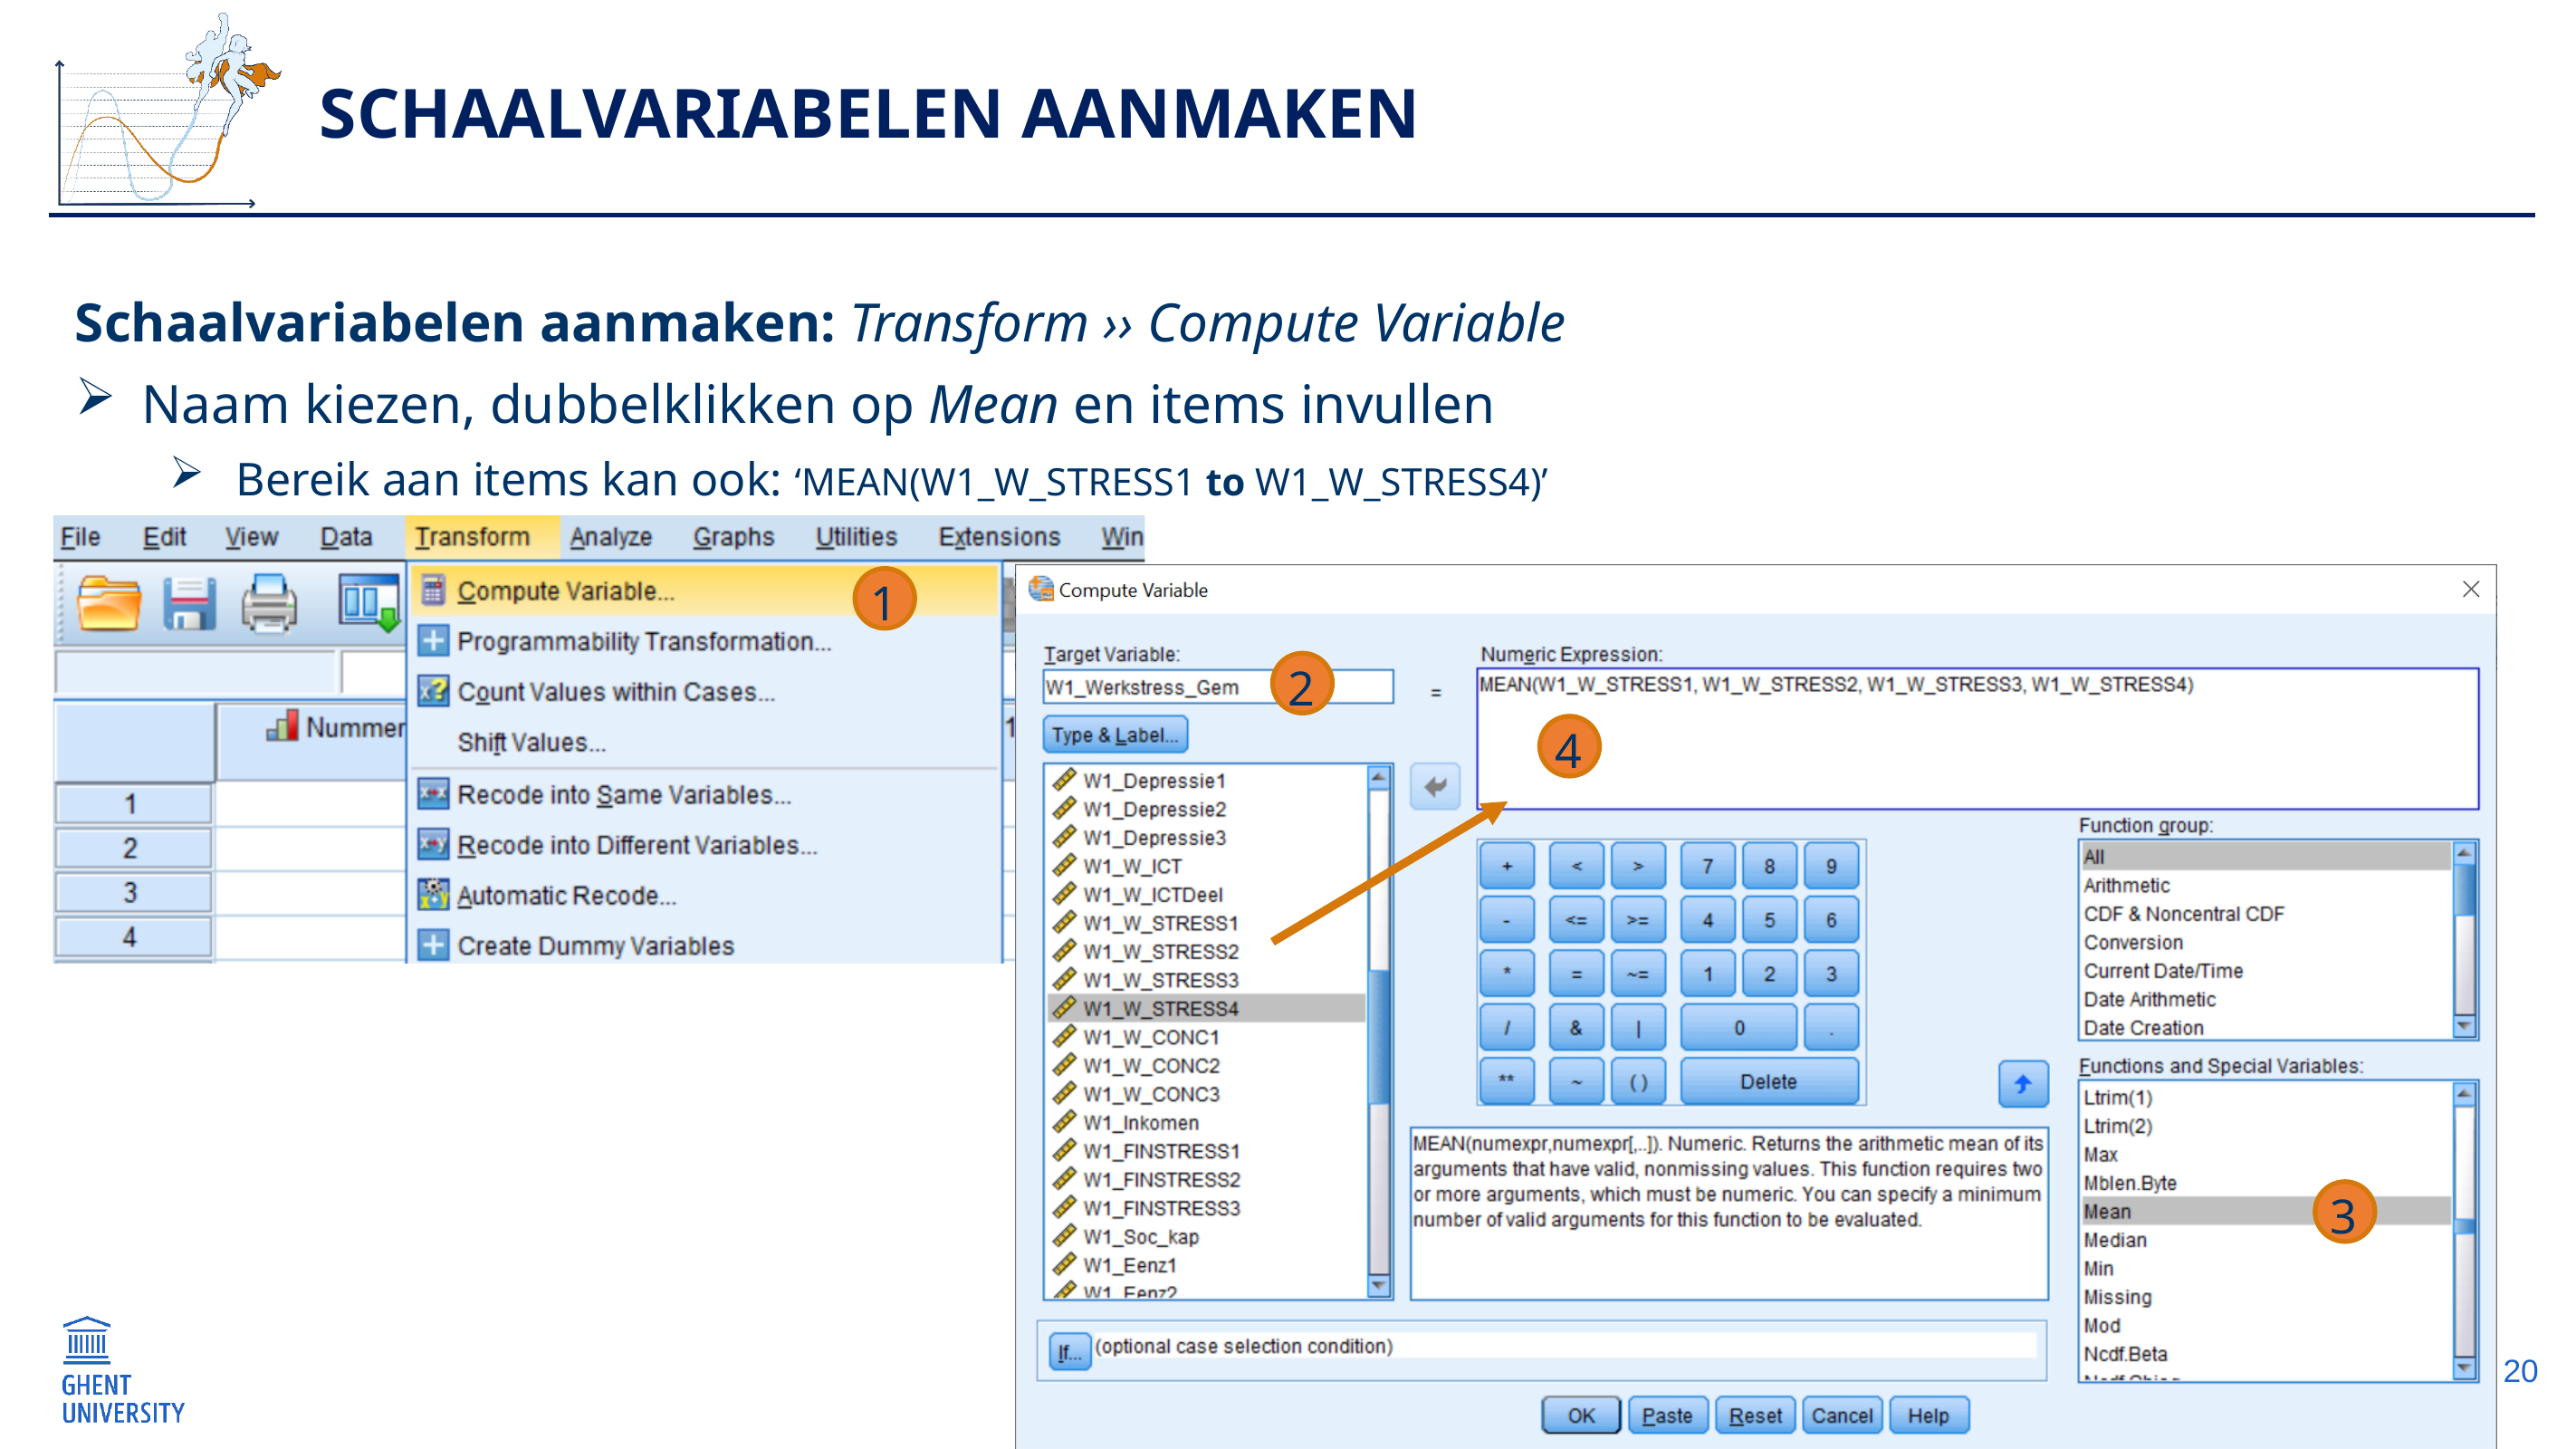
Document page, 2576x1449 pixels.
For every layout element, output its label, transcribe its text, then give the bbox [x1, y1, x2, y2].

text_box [2314, 1168, 2478, 1245]
picture [62, 1290, 411, 1449]
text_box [1272, 801, 1508, 942]
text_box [1539, 704, 1703, 780]
list Schaalvariabelen aanmaken: Transform ›› Compute Variable Naam kiezen, dubbelklikken op Mean en items invullen Bereik aan items kan ook: ‘MEAN(W1_W_STRESS1 to W1_W_STRESS4)’ [48, 269, 2553, 1290]
title Schaalvariabelen aanmaken [305, 18, 2527, 159]
slide_number 20 [2497, 1330, 2553, 1408]
picture [5, 0, 306, 318]
picture [53, 514, 2497, 1449]
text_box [1272, 640, 1436, 717]
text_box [855, 555, 1018, 632]
